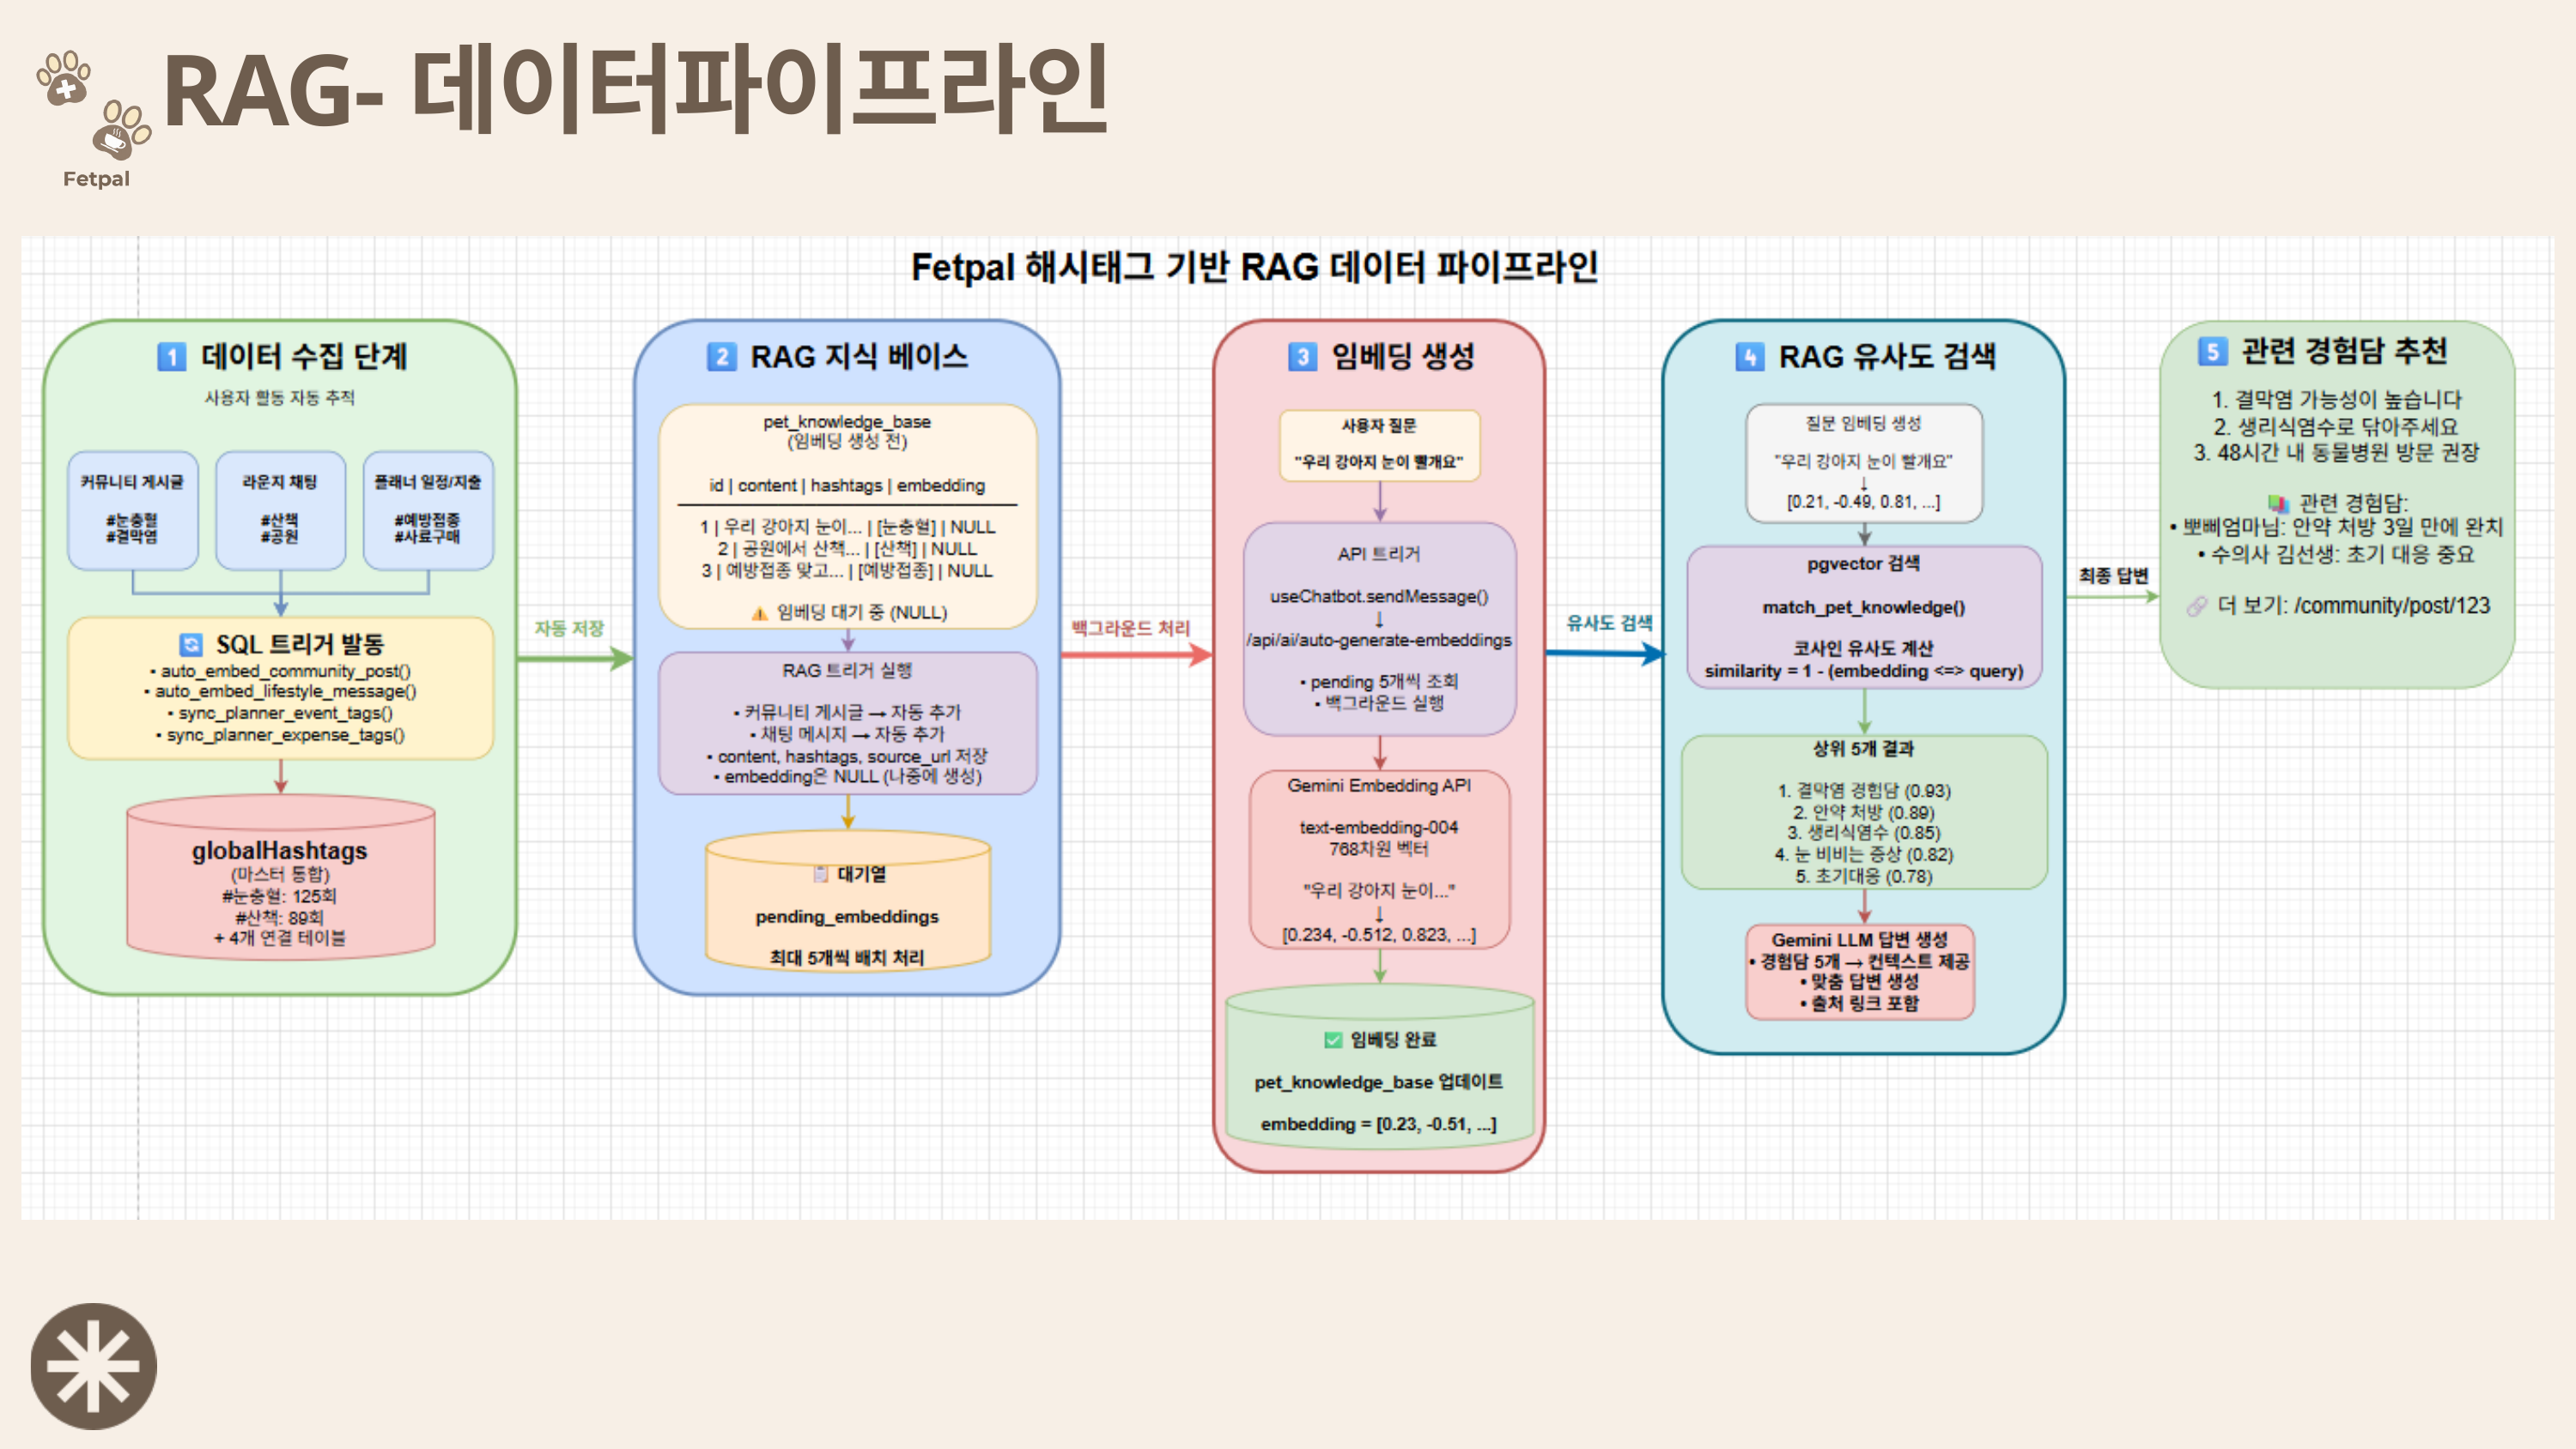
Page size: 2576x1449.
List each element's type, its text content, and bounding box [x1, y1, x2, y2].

text_box RAG-데이터파이프라인 [159, 37, 1235, 146]
text_box [30, 39, 160, 192]
text_box [21, 236, 2555, 1220]
text_box [30, 1303, 157, 1430]
